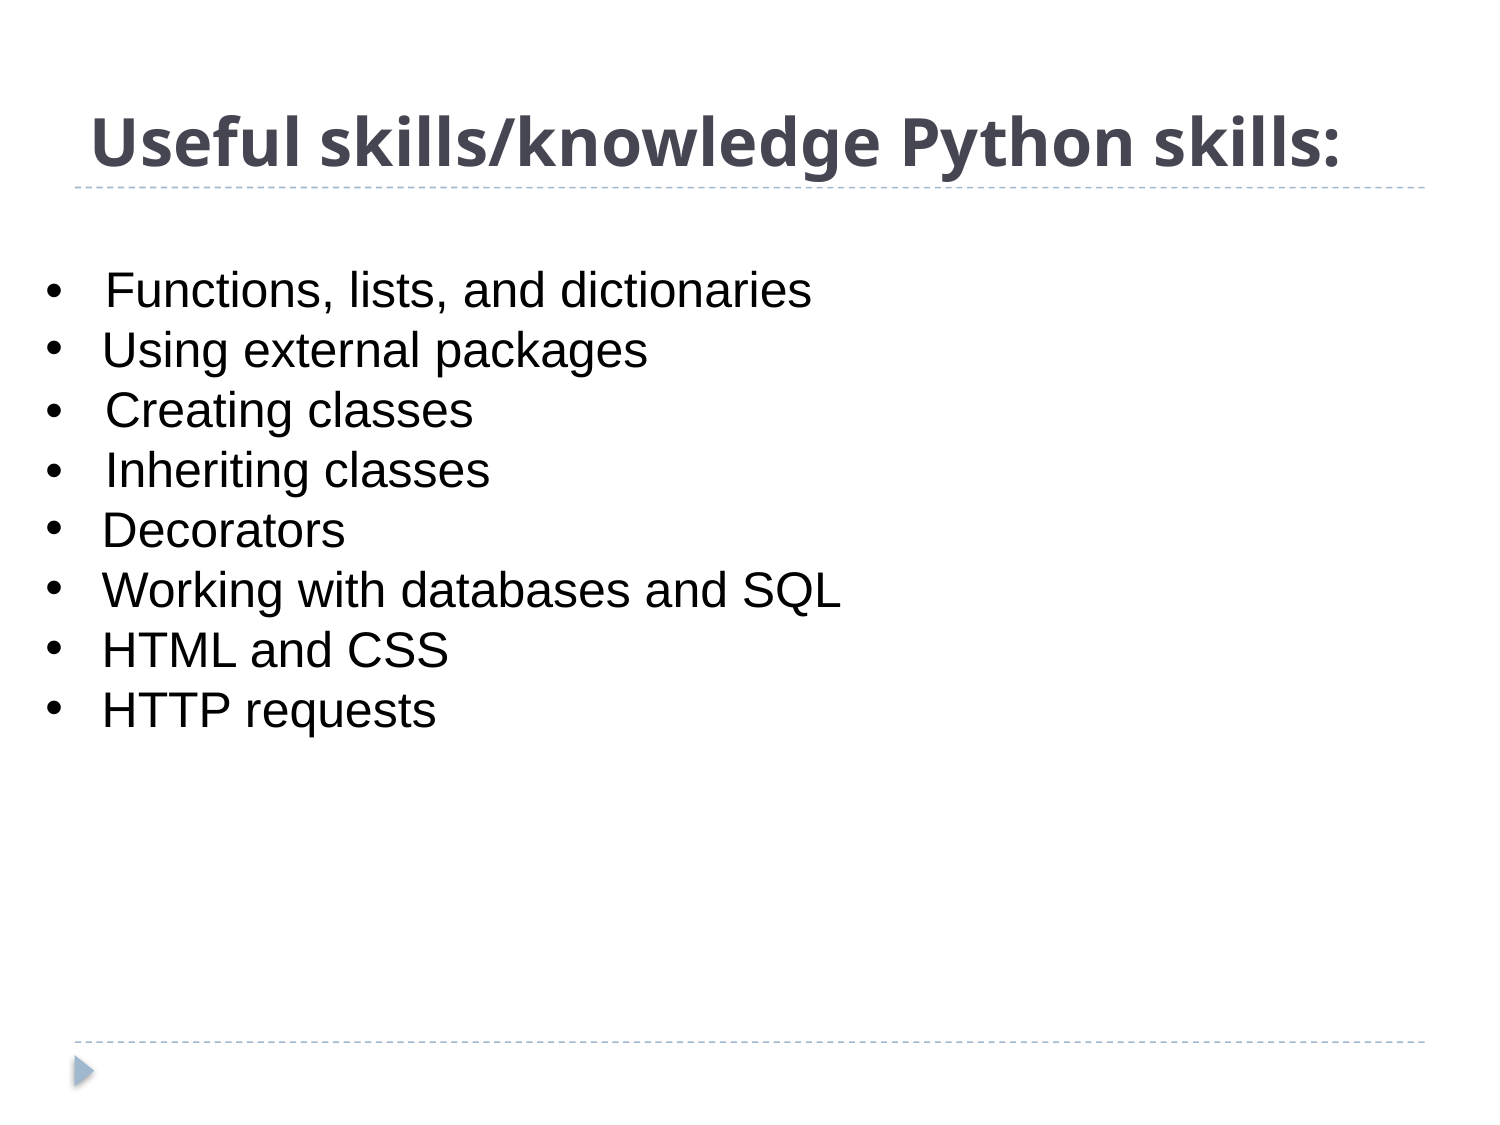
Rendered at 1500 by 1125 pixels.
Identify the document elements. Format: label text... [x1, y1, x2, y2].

text_box • Functions, lists, and dictionaries Using external packages • Creating classes • Inheriting classes Decorators Working with databases and SQL HTML and CSS HTTP requests [30, 249, 1194, 745]
title Useful skills/knowledge Python skills: [75, 24, 1425, 188]
